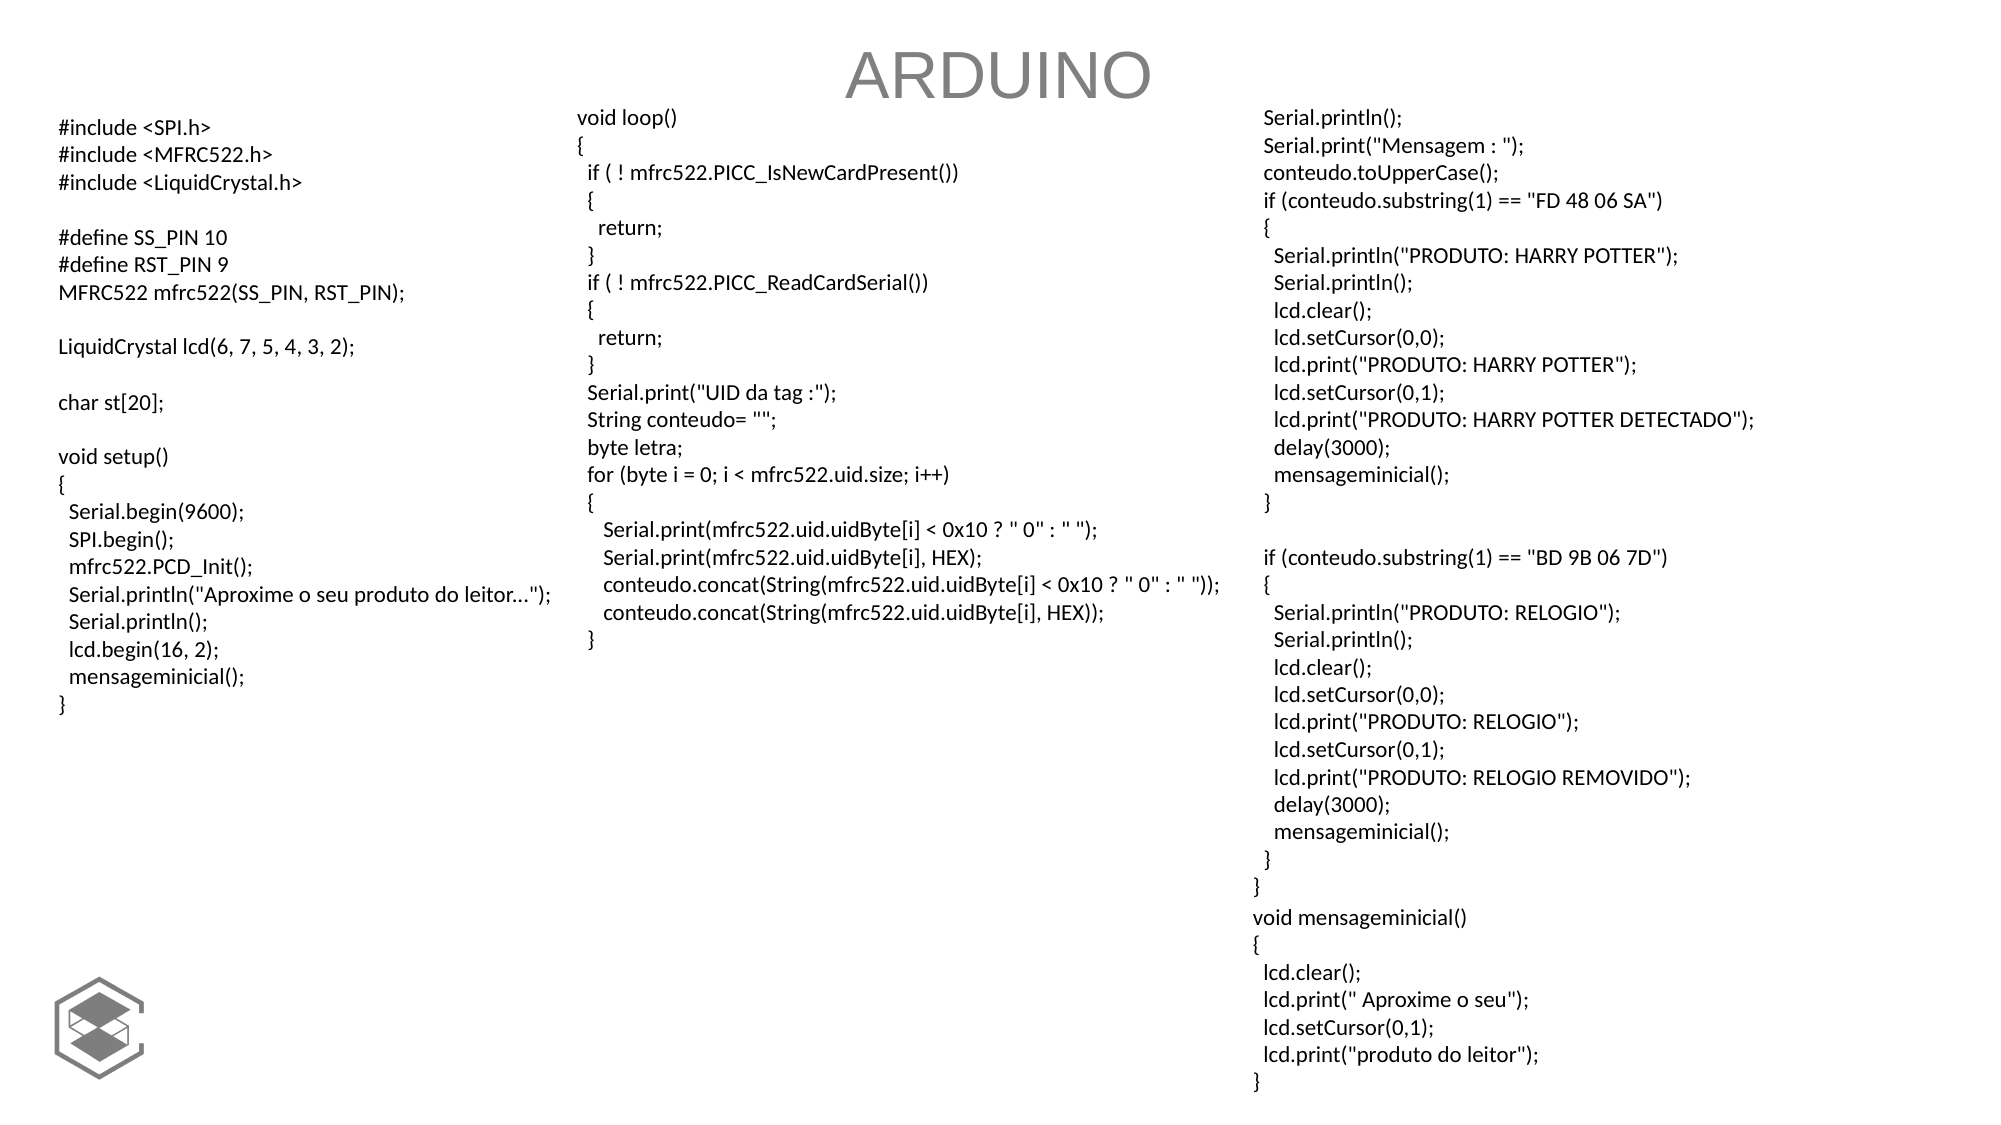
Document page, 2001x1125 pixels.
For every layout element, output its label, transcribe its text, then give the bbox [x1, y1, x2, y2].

text_box ARDUINO [831, 24, 1169, 95]
text_box void mensageminicial() { lcd.clear(); lcd.print(" Aproxime o seu"); lcd.setCursor(0,1); lcd.print("produto do leitor"); } [1238, 895, 2000, 1102]
text_box Serial.println(); Serial.print("Mensagem : "); conteudo.toUpperCase(); if (conteudo.substring(1) == "FD 48 06 SA") { Serial.println("PRODUTO: HARRY POTTER"); Serial.println(); lcd.clear(); lcd.setCursor(0,0); lcd.print("PRODUTO: HARRY POTTER"); lcd.setCursor(0,1); lcd.print("PRODUTO: HARRY POTTER DETECTADO"); delay(3000); mensageminicial(); } if (conteudo.substring(1) == "BD 9B 06 7D") { Serial.println("PRODUTO: RELOGIO"); Serial.println(); lcd.clear(); lcd.setCursor(0,0); lcd.print("PRODUTO: RELOGIO"); lcd.setCursor(0,1); lcd.print("PRODUTO: RELOGIO REMOVIDO"); delay(3000); mensageminicial(); } } [1238, 95, 2000, 895]
text_box void loop() { if ( ! mfrc522.PICC_IsNewCardPresent()) { return; } if ( ! mfrc522.PICC_ReadCardSerial()) { return; } Serial.print("UID da tag :"); String conteudo= ""; byte letra; for (byte i = 0; i < mfrc522.uid.size; i++) { Serial.print(mfrc522.uid.uidByte[i] < 0x10 ? " 0" : " "); Serial.print(mfrc522.uid.uidByte[i], HEX); conteudo.concat(String(mfrc522.uid.uidByte[i] < 0x10 ? " 0" : " ")); conteudo.concat(String(mfrc522.uid.uidByte[i], HEX)); } [562, 95, 1238, 660]
picture [43, 972, 155, 1084]
text_box #include <SPI.h> #include <MFRC522.h> #include <LiquidCrystal.h> #define SS_PIN 10 #define RST_PIN 9 MFRC522 mfrc522(SS_PIN, RST_PIN); LiquidCrystal lcd(6, 7, 5, 4, 3, 2); char st[20]; void setup() { Serial.begin(9600); SPI.begin(); mfrc522.PCD_Init(); Serial.println("Aproxime o seu produto do leitor..."); Serial.println(); lcd.begin(16, 2); mensageminicial(); } [43, 105, 633, 724]
